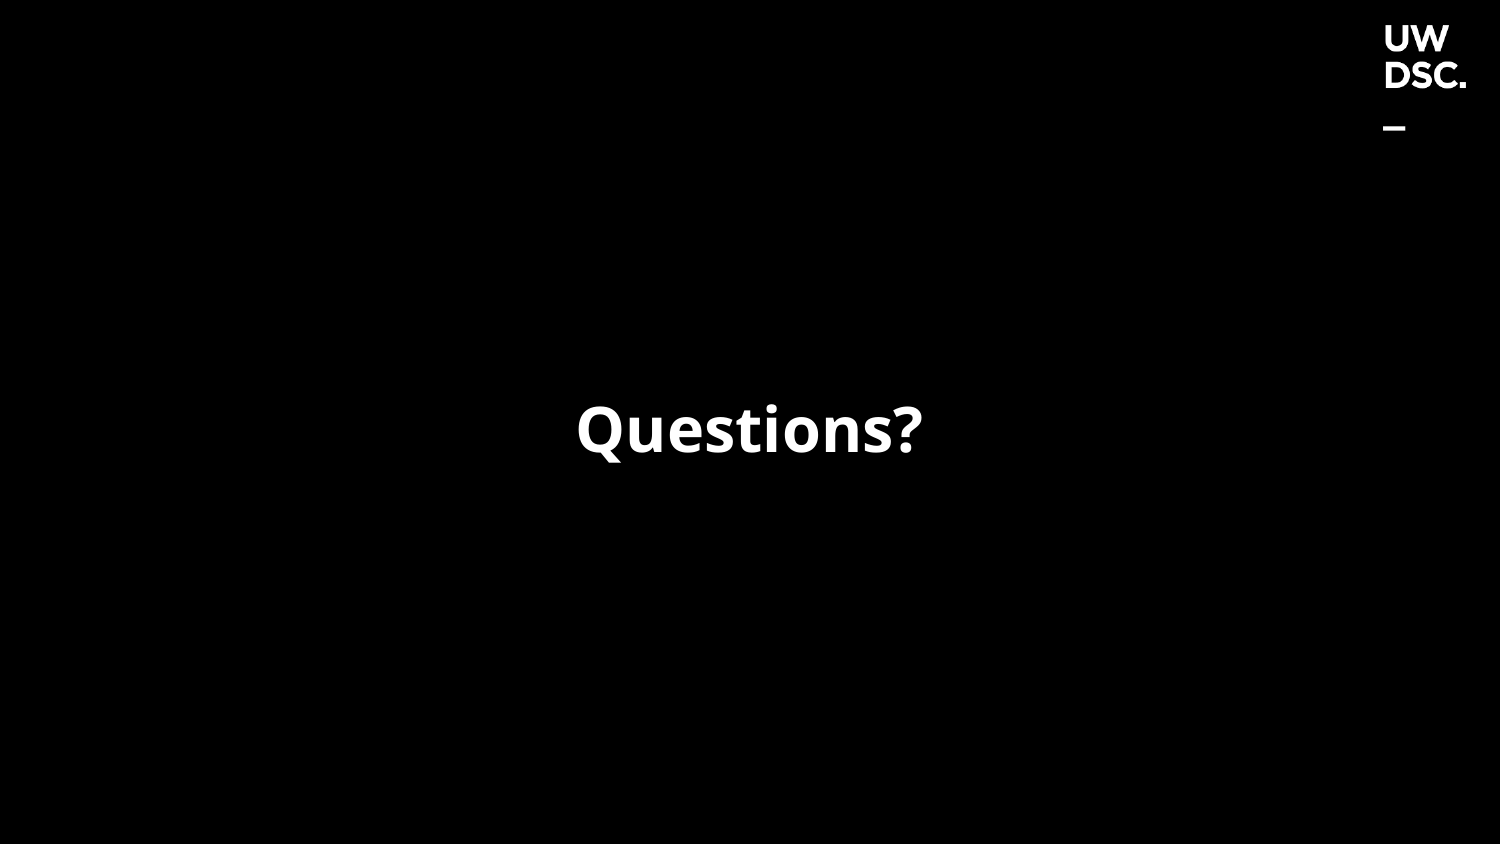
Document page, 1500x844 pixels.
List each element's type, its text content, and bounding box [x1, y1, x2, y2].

title Questions? [51, 374, 1449, 469]
picture [1349, 0, 1500, 151]
